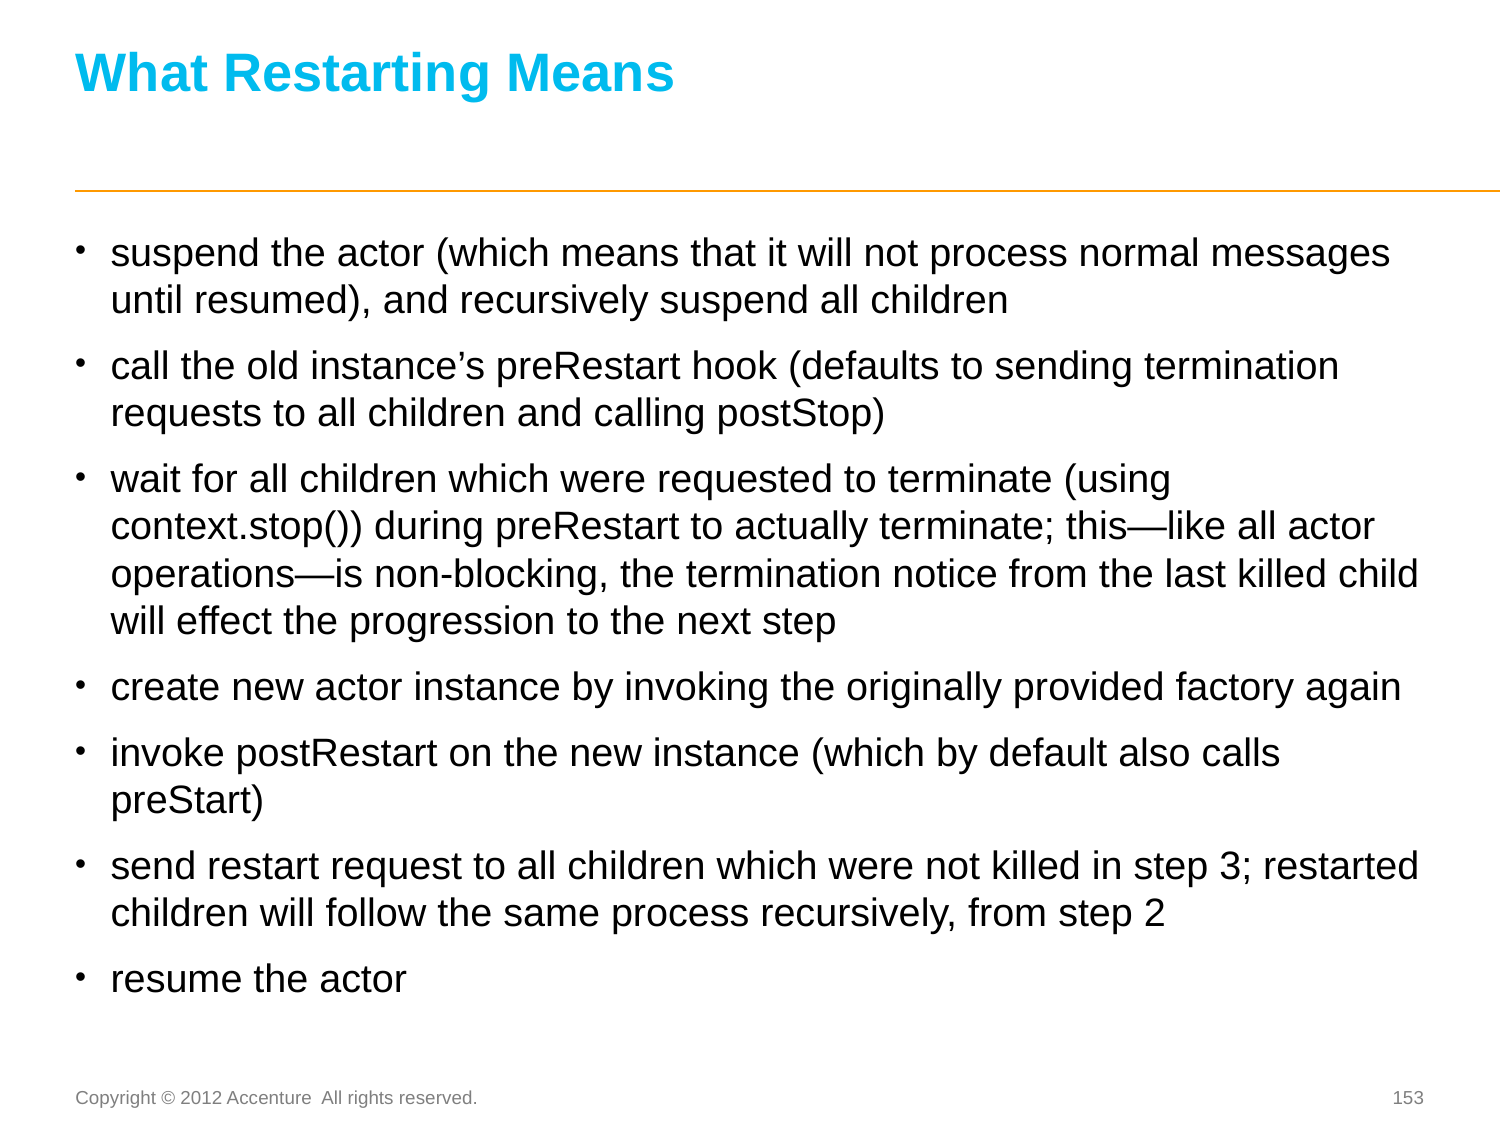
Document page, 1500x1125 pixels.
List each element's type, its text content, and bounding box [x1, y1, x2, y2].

list suspend the actor (which means that it will not process normal messages until resumed), and recursively suspend all children call the old instance’s preRestart hook (defaults to sending termination requests to all children and calling postStop) wait for all children which were requested to terminate (using context.stop()) during preRestart to actually terminate; this—like all actor operations—is non-blocking, the termination notice from the last killed child will effect the progression to the next step create new actor instance by invoking the originally provided factory again invoke postRestart on the new instance (which by default also calls preStart) send restart request to all children which were not killed in step 3; restarted children will follow the same process recursively, from step 2 resume the actor [75, 226, 1425, 1018]
title What Restarting Means [75, 27, 1422, 157]
